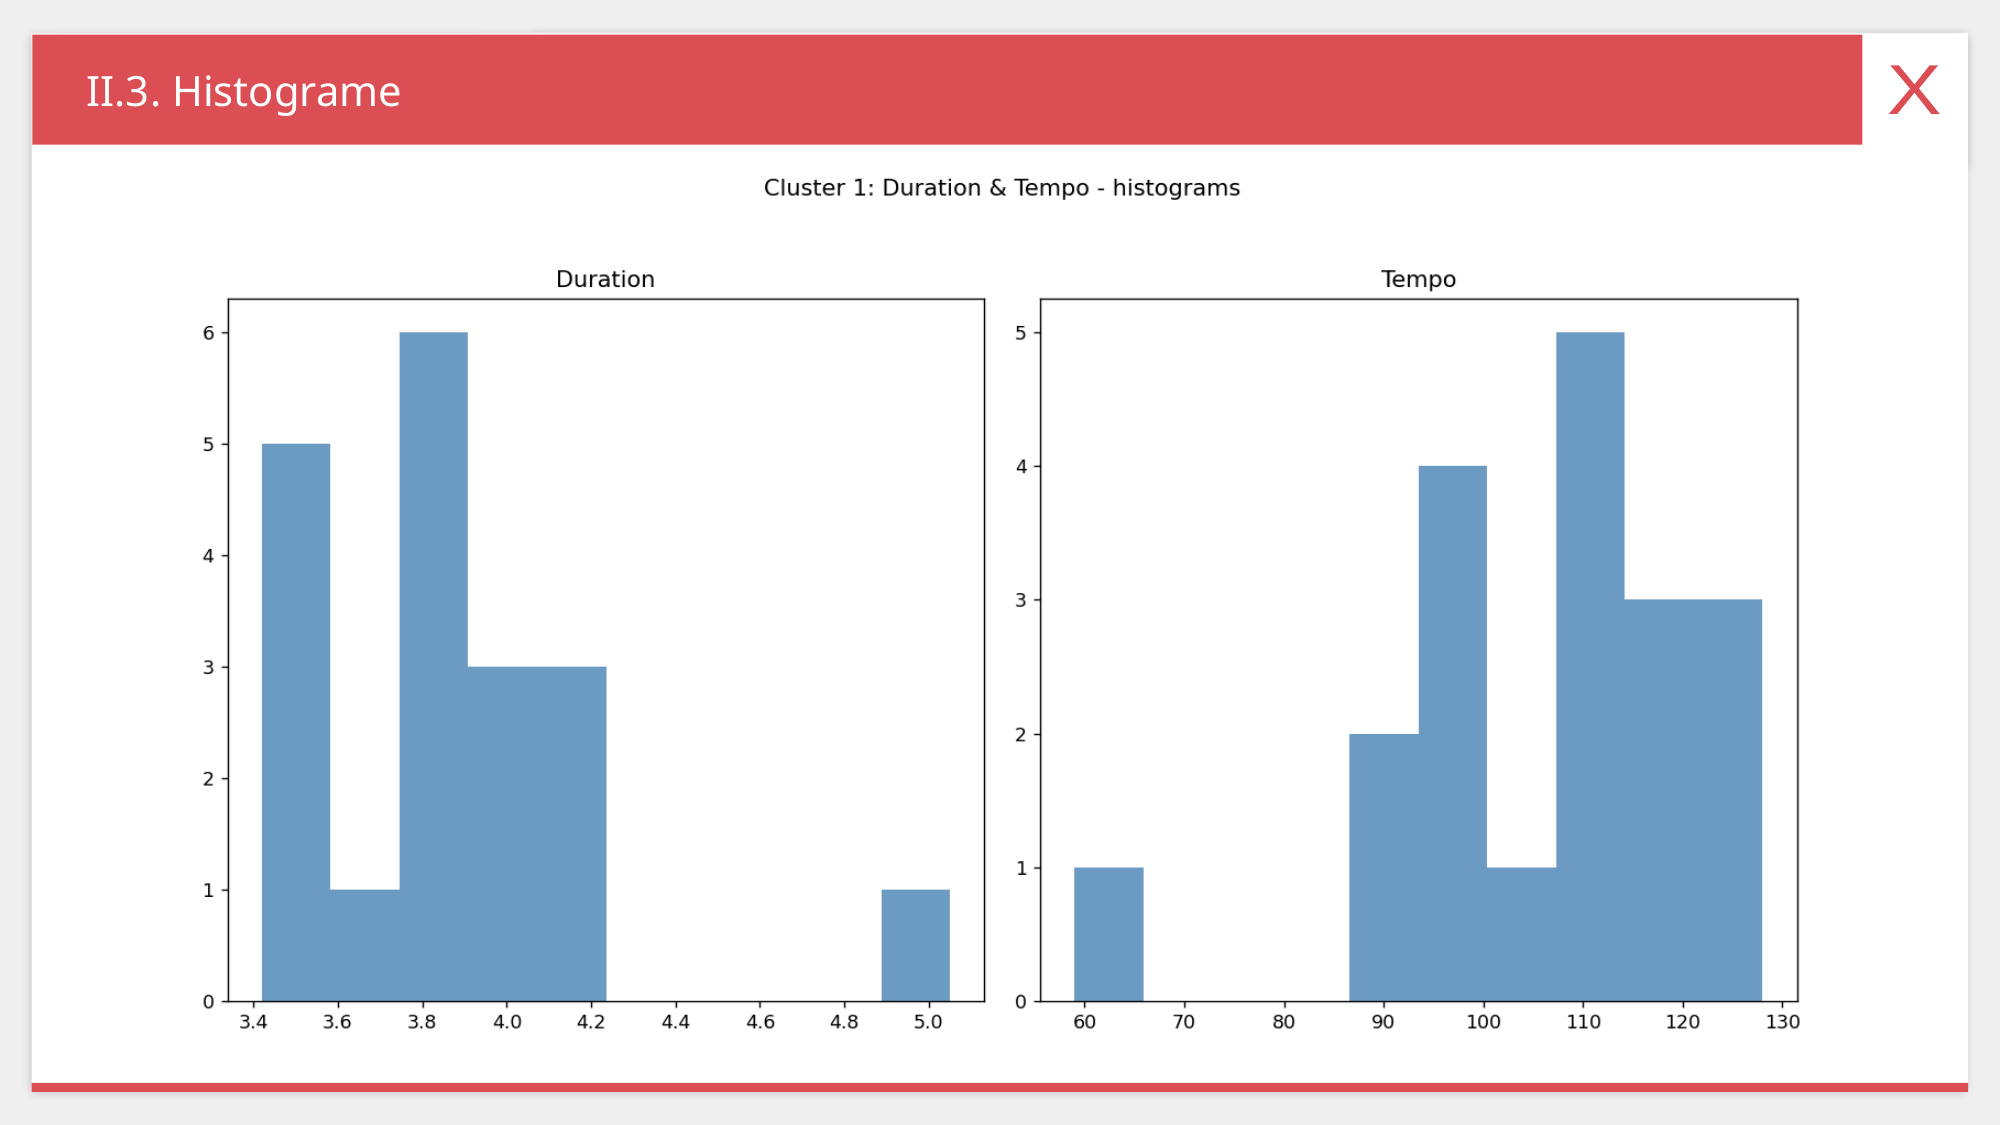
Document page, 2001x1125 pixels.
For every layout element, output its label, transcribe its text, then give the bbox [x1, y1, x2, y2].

title II.3. Histograme [66, 34, 1863, 145]
picture [174, 162, 1826, 1060]
